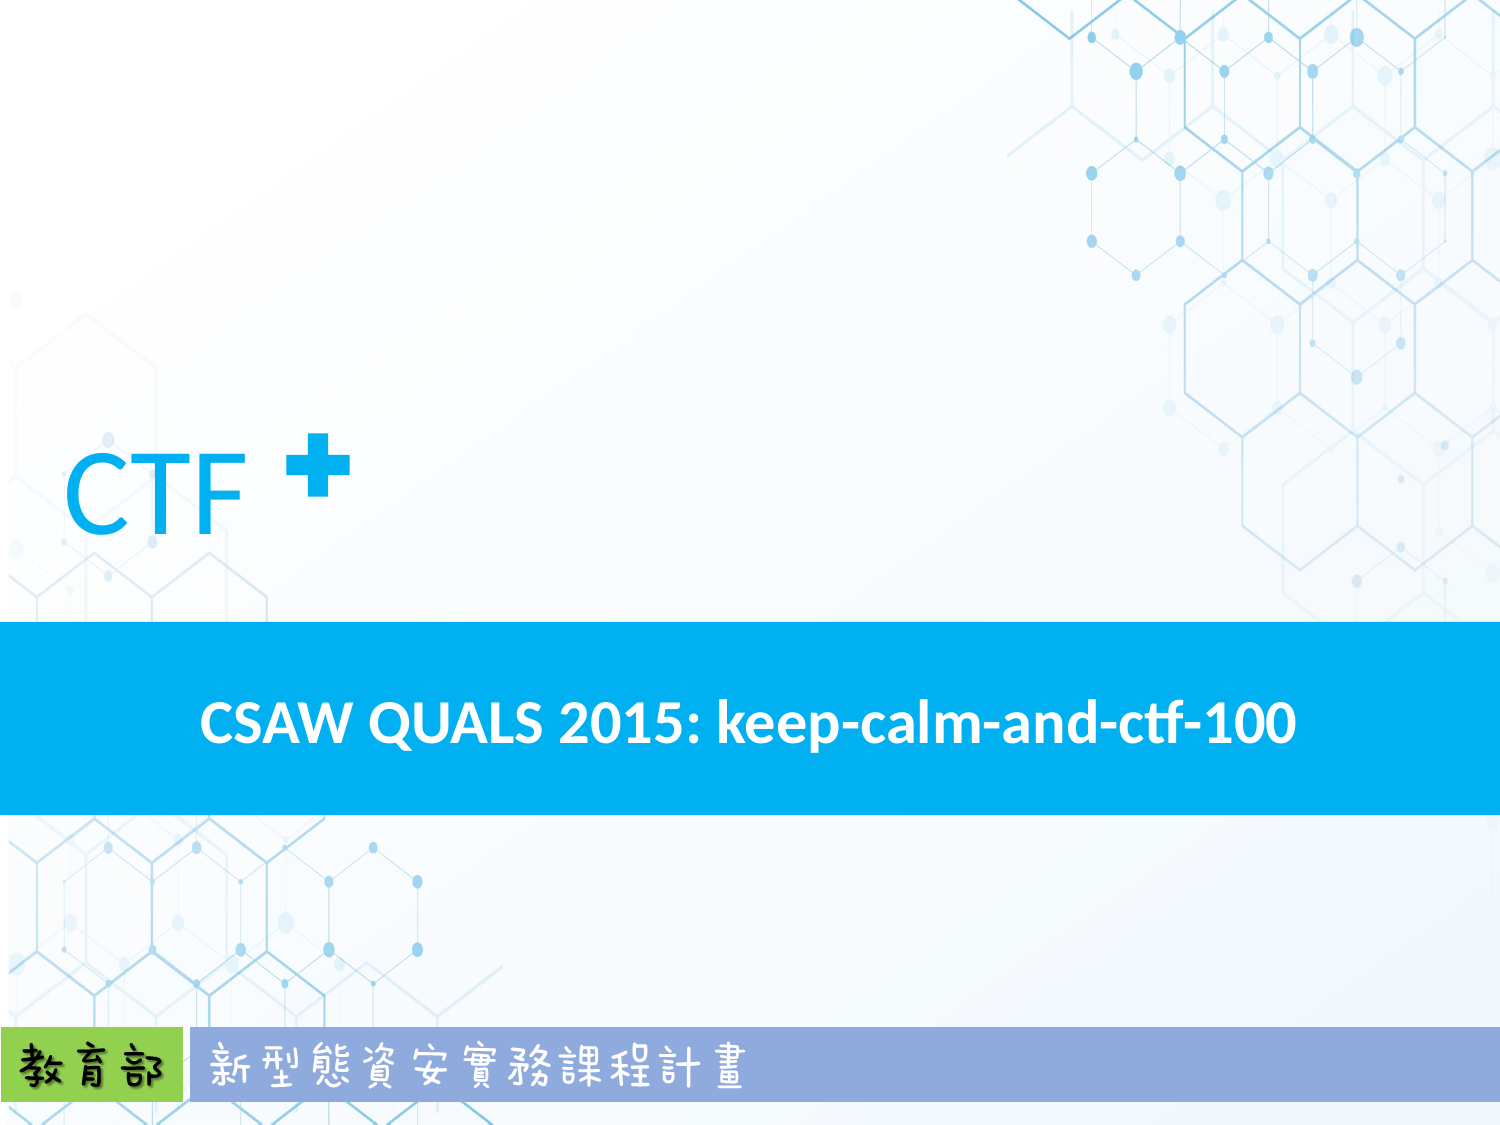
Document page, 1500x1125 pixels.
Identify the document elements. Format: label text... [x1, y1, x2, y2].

text_box [285, 432, 351, 498]
picture [0, 0, 1500, 621]
picture [0, 816, 1500, 1125]
text_box CTF [48, 402, 265, 568]
text_box CSAW QUALS 2015: keep-calm-and-ctf-100 [0, 621, 1500, 816]
